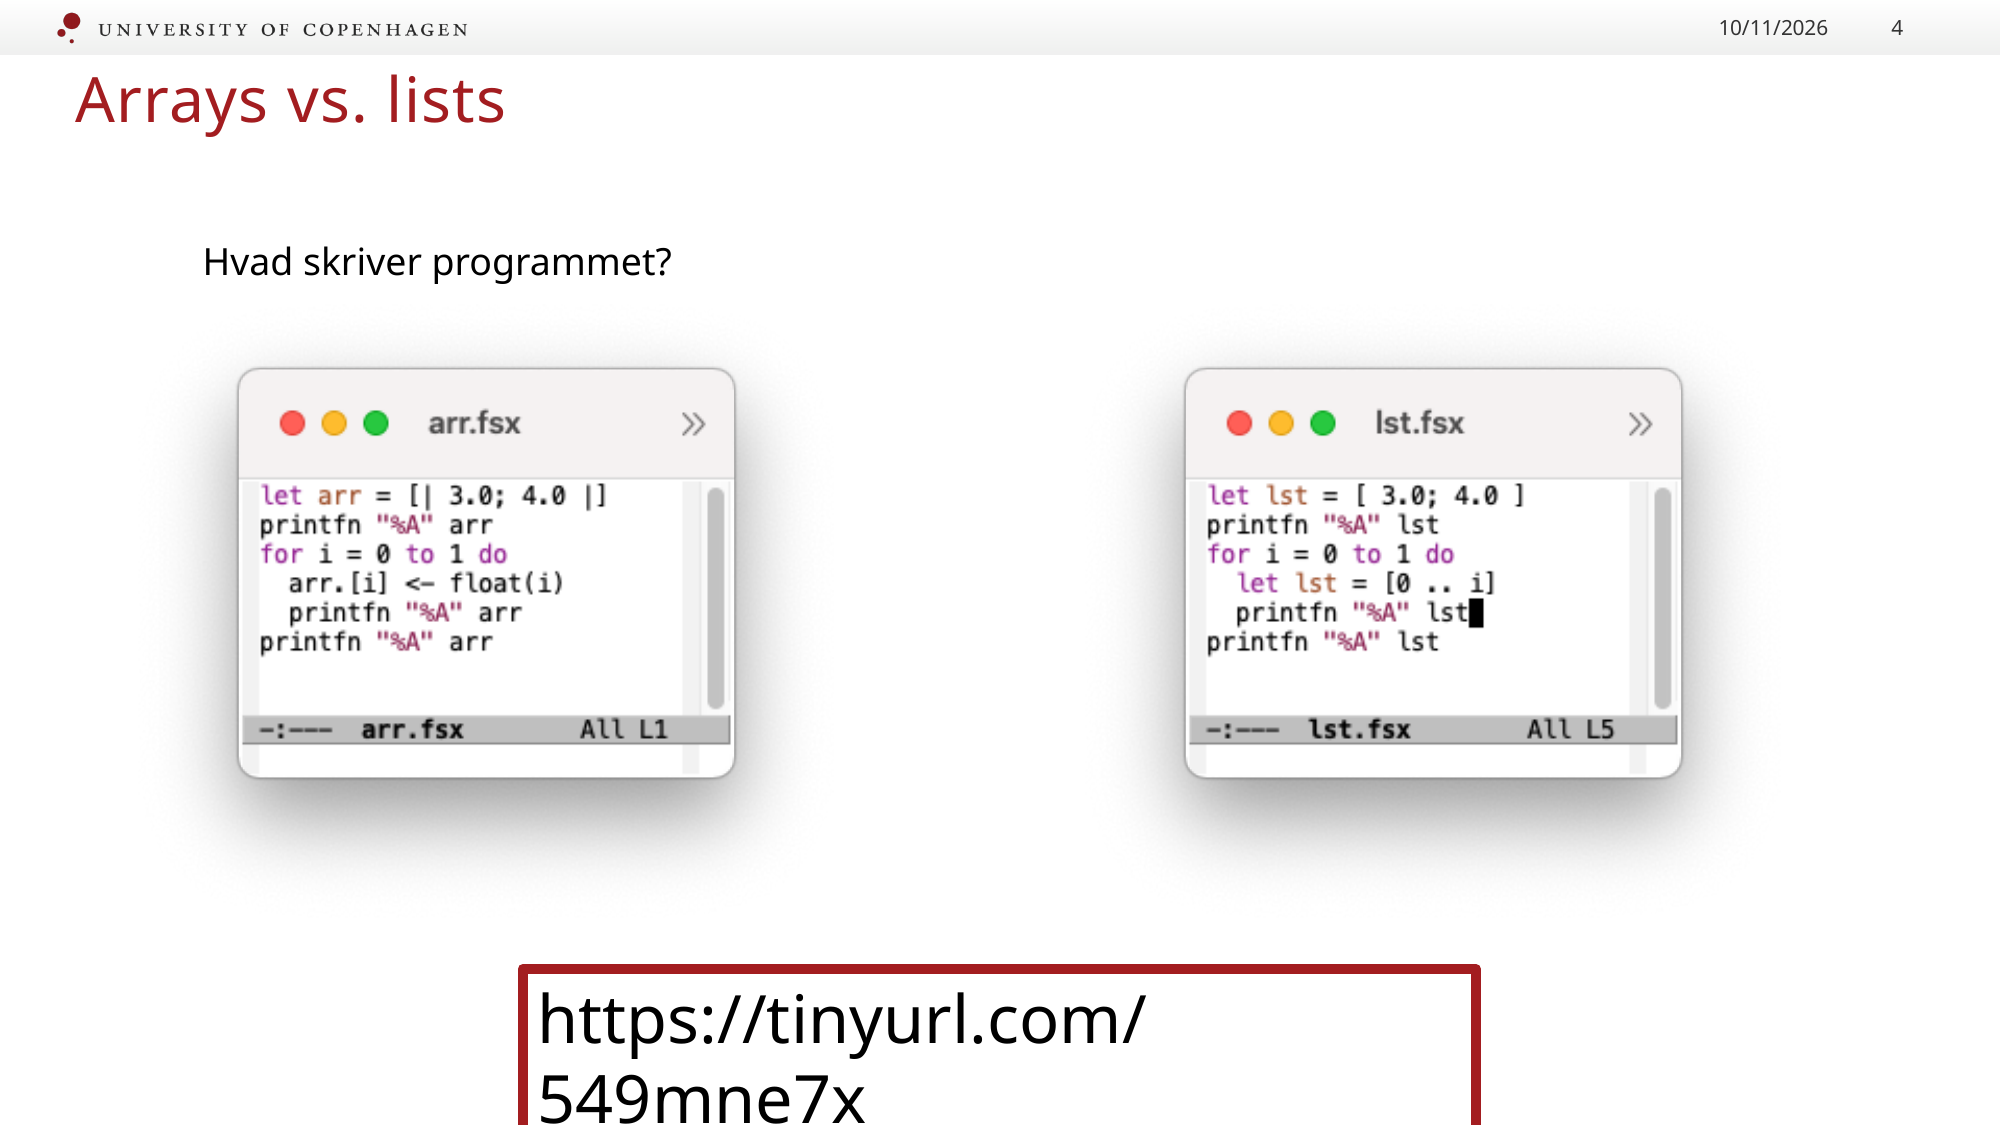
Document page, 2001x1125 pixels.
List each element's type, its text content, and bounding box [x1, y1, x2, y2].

picture [1069, 290, 1799, 933]
text_box https://tinyurl.com/549mne7x [522, 969, 1476, 1125]
picture [92, 15, 475, 42]
picture [122, 290, 853, 933]
text_box Arrays vs. lists [75, 59, 1801, 126]
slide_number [1694, 14, 1829, 43]
slide_number 4 [1840, 14, 1904, 43]
text_box Hvad skriver programmet? [187, 230, 687, 290]
